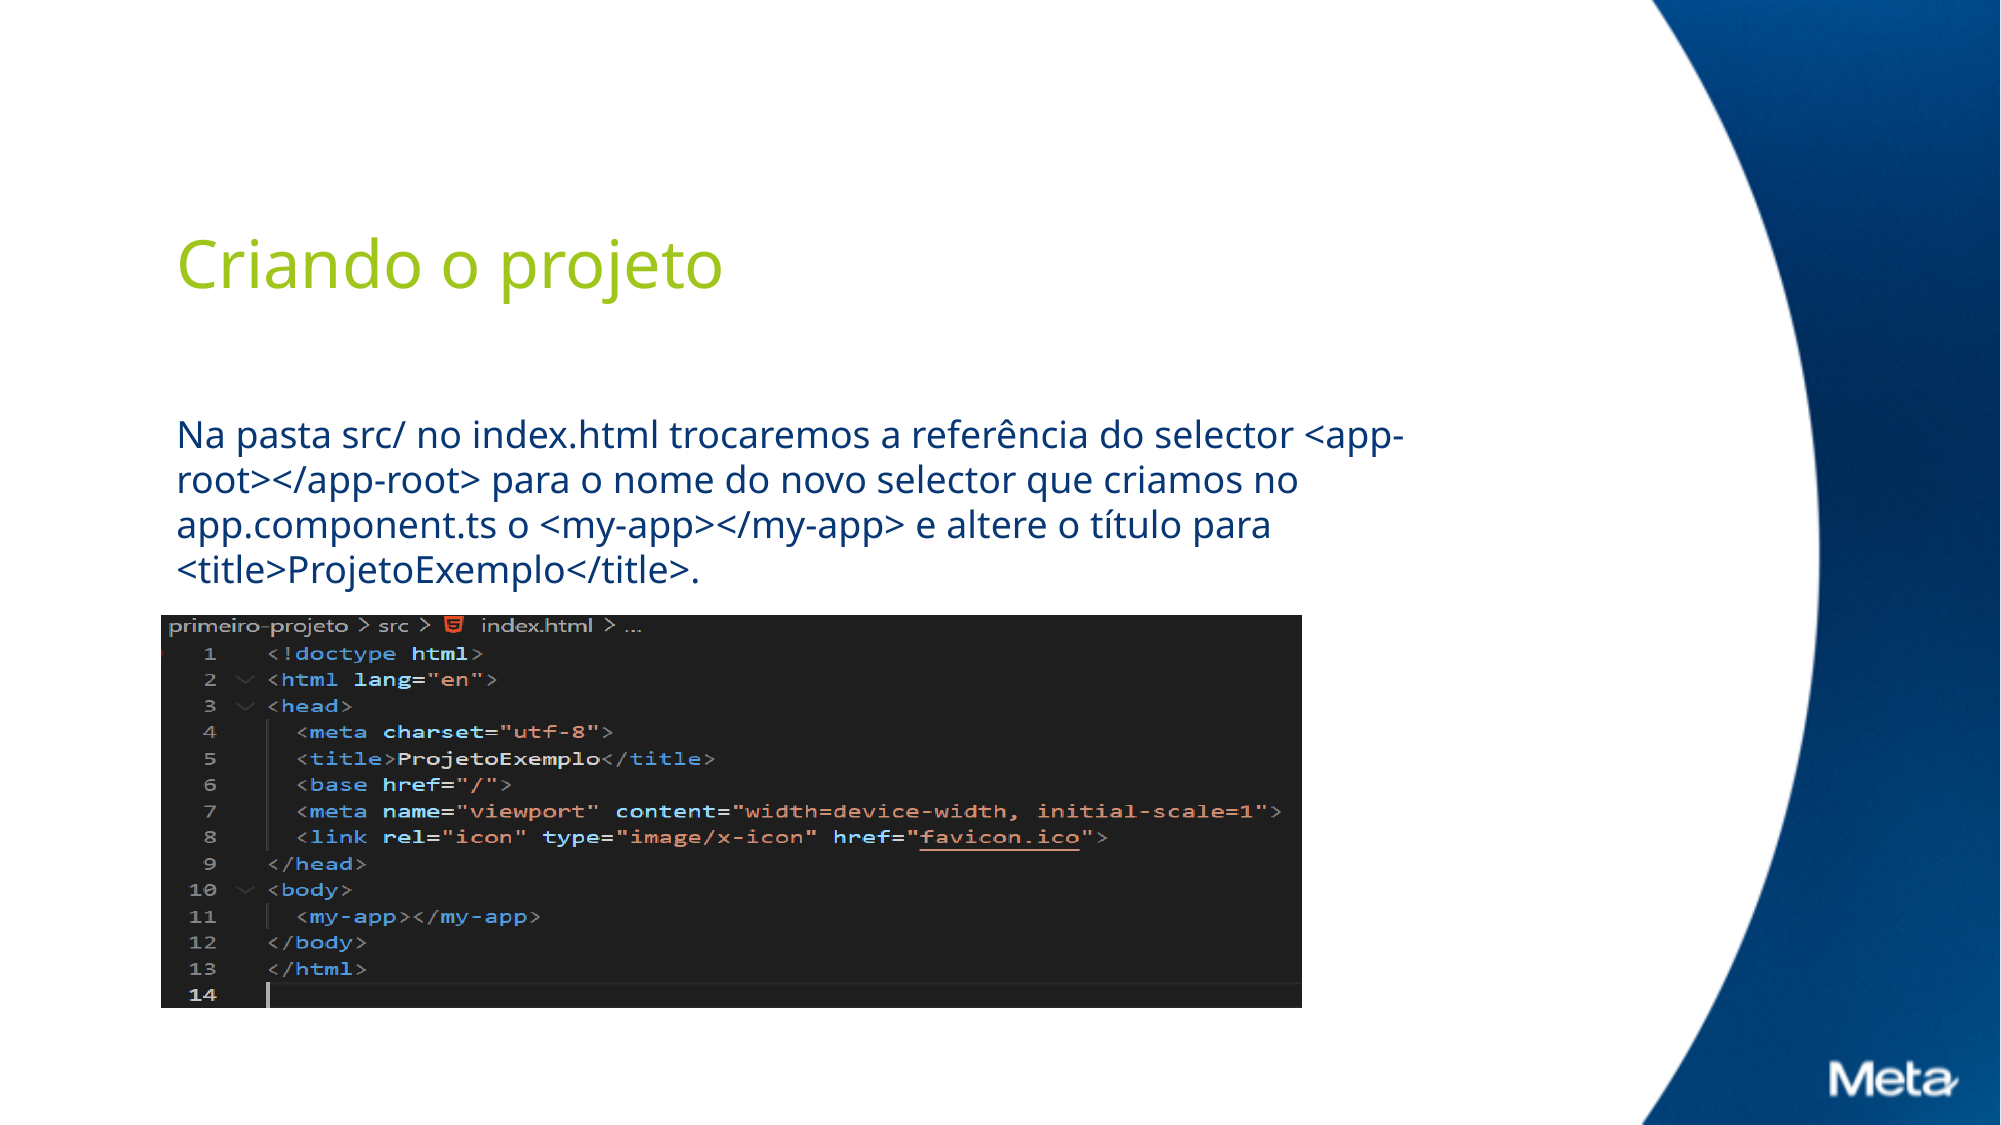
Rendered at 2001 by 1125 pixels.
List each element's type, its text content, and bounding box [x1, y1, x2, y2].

text_box Criando o projeto [161, 214, 1334, 309]
picture [0, 0, 2001, 1125]
text_box Na pasta src/ no index.html trocaremos a referência do selector <app-root></app-root> para o nome do novo selector que criamos no app.component.ts o <my-app></my-app> e altere o título para <title>ProjetoExemplo</title>. [161, 404, 1433, 599]
